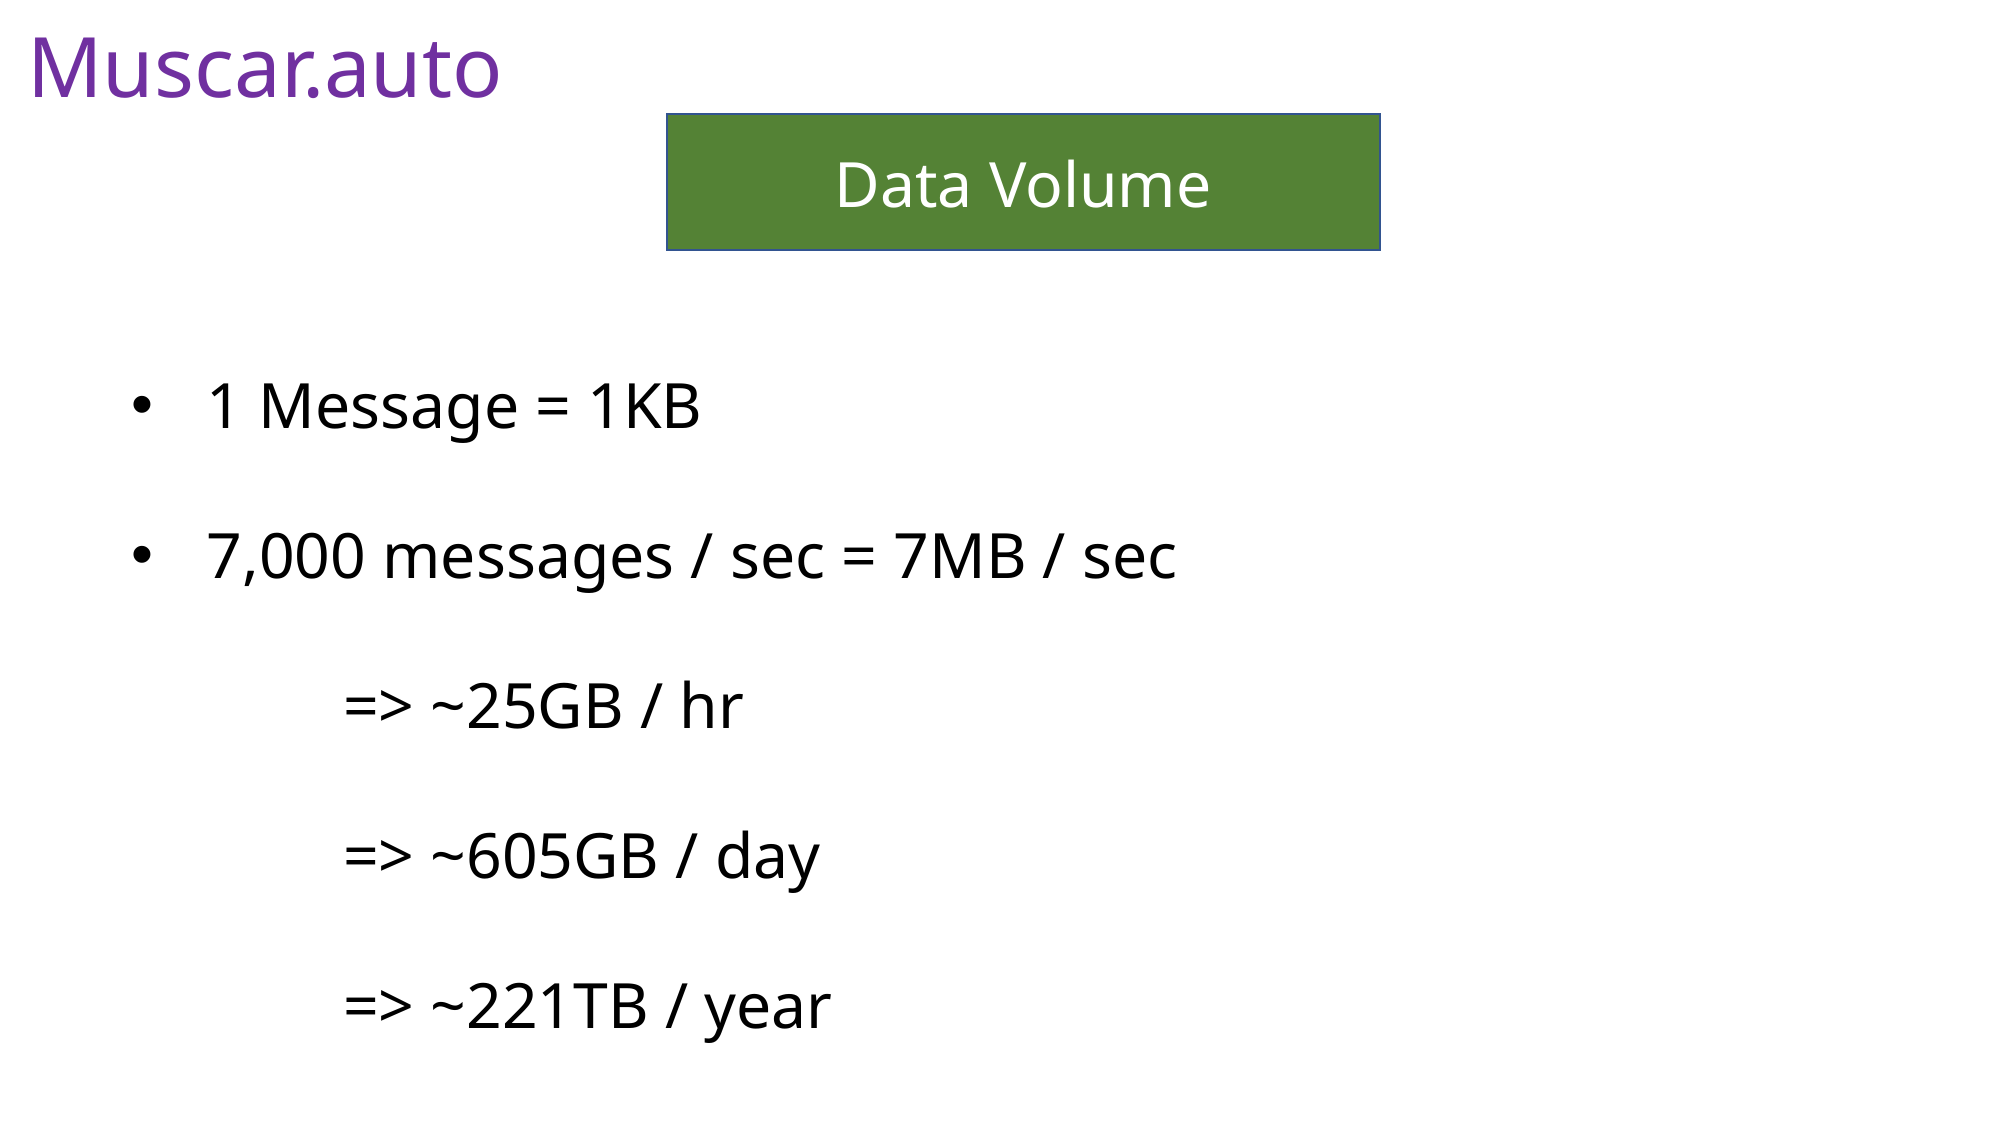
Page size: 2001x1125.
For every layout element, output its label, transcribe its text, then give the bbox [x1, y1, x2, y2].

text_box Muscar.auto [12, 12, 853, 129]
text_box 1 Message = 1KB 7,000 messages / sec = 7MB / sec => ~25GB / hr => ~605GB / day => ~221TB / year [117, 283, 2000, 1048]
text_box Data Volume [666, 113, 1381, 251]
